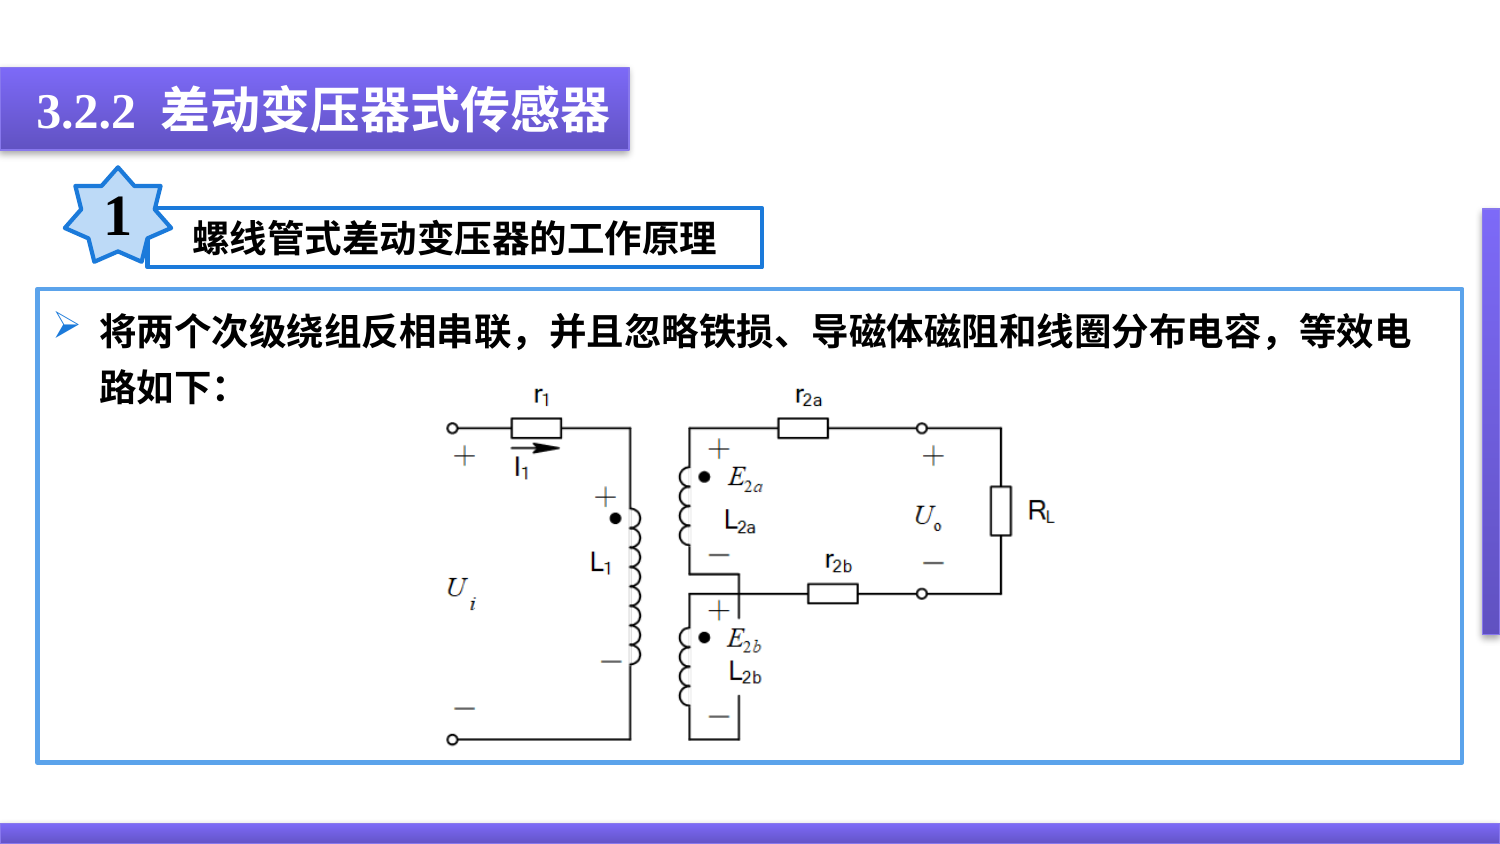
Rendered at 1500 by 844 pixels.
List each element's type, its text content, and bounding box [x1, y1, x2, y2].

picture [436, 374, 1064, 759]
text_box [0, 67, 630, 151]
text_box 1 [62, 165, 174, 264]
text_box 将两个次级绕组反相串联，并且忽略铁损、导磁体磁阻和线圈分布电容，等效电路如下： [35, 287, 1464, 765]
text_box 螺线管式差动变压器的工作原理 [145, 206, 764, 269]
text_box 3.2.2 差动变压器式传感器 [8, 71, 626, 146]
